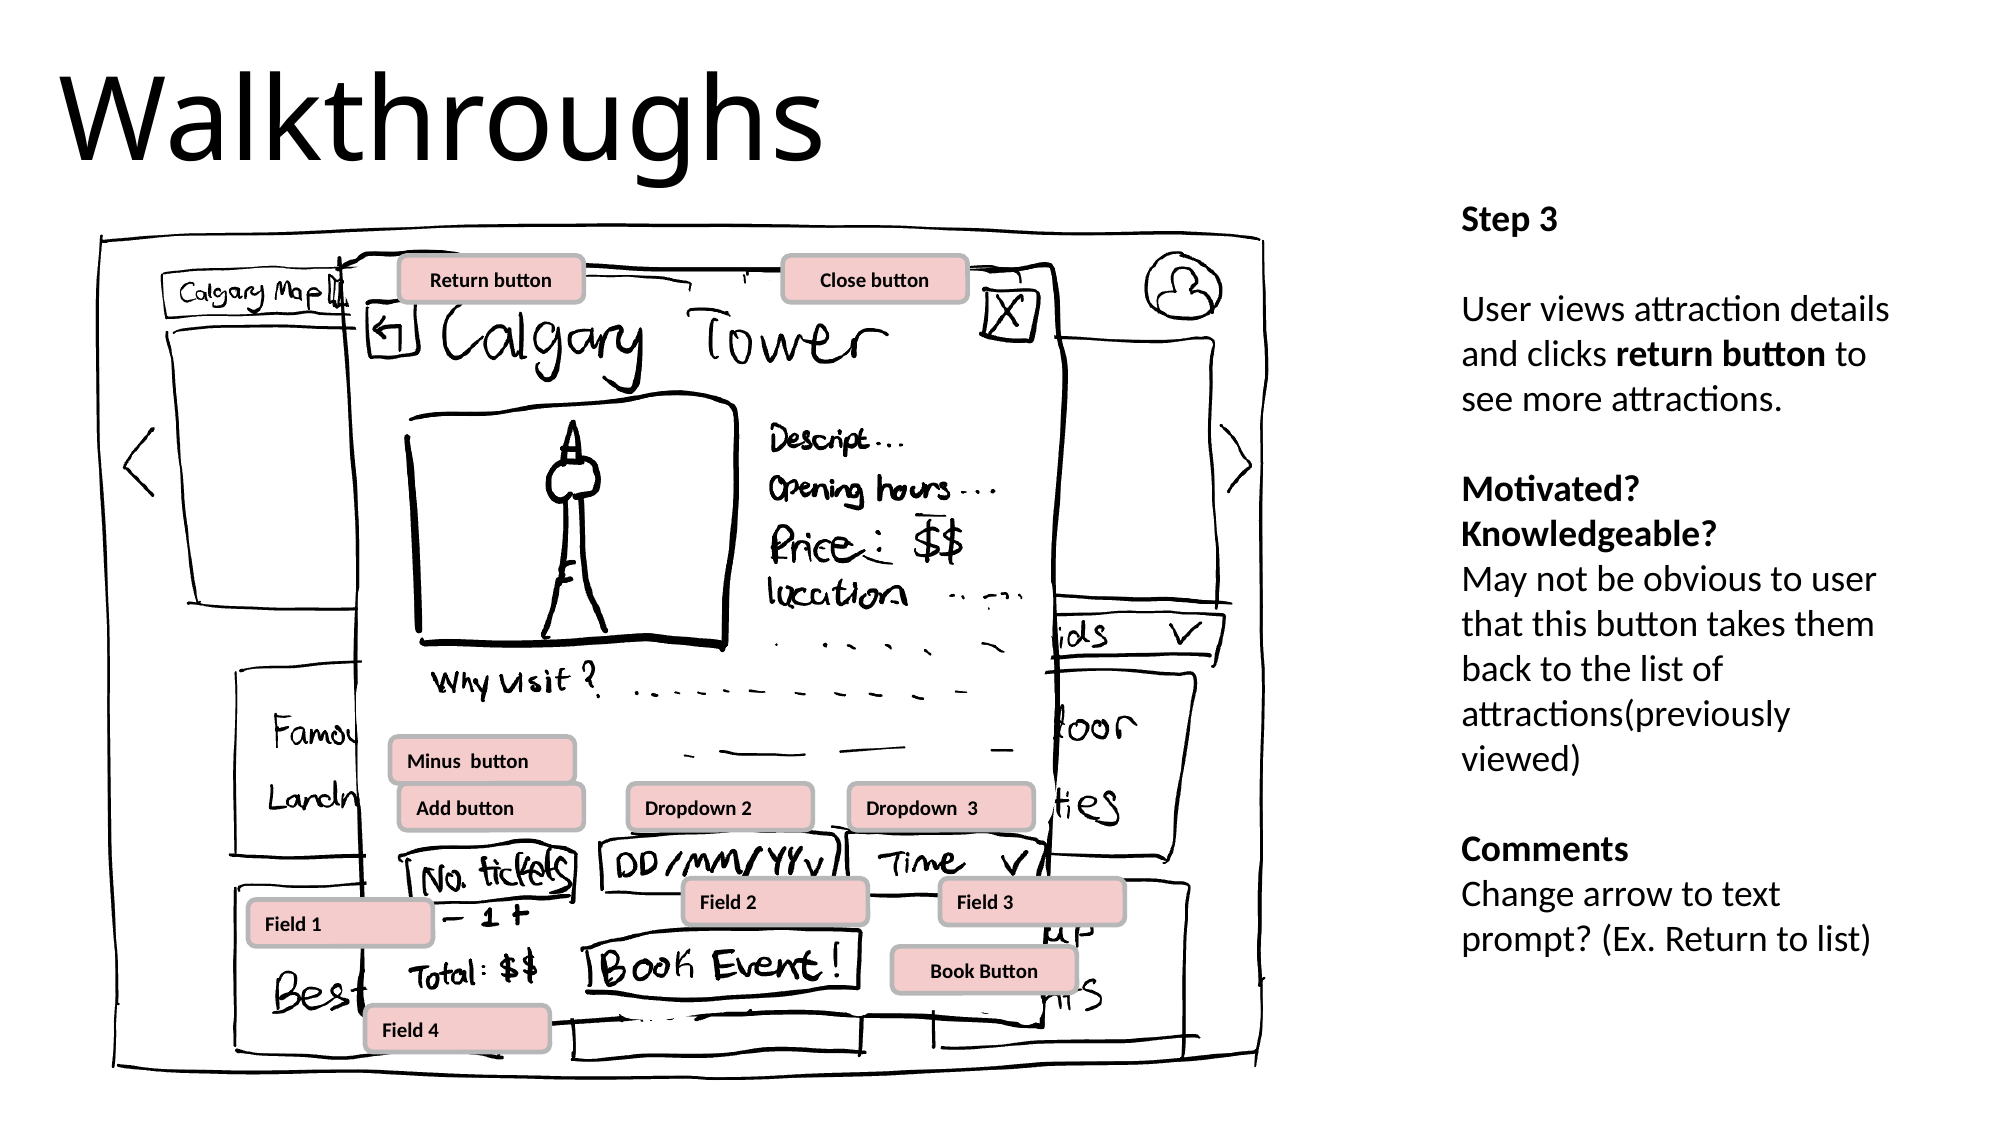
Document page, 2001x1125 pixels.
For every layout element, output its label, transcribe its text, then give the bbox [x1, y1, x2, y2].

text_box Step 3 User views attraction details and clicks return button to see more attractions. Motivated? Knowledgeable? May not be obvious to user that this button takes them back to the list of attractions(previously viewed) Comments Change arrow to text prompt? (Ex. Return to list) [1446, 185, 1917, 966]
picture [75, 203, 1287, 1087]
title Walkthroughs [43, 13, 1769, 232]
